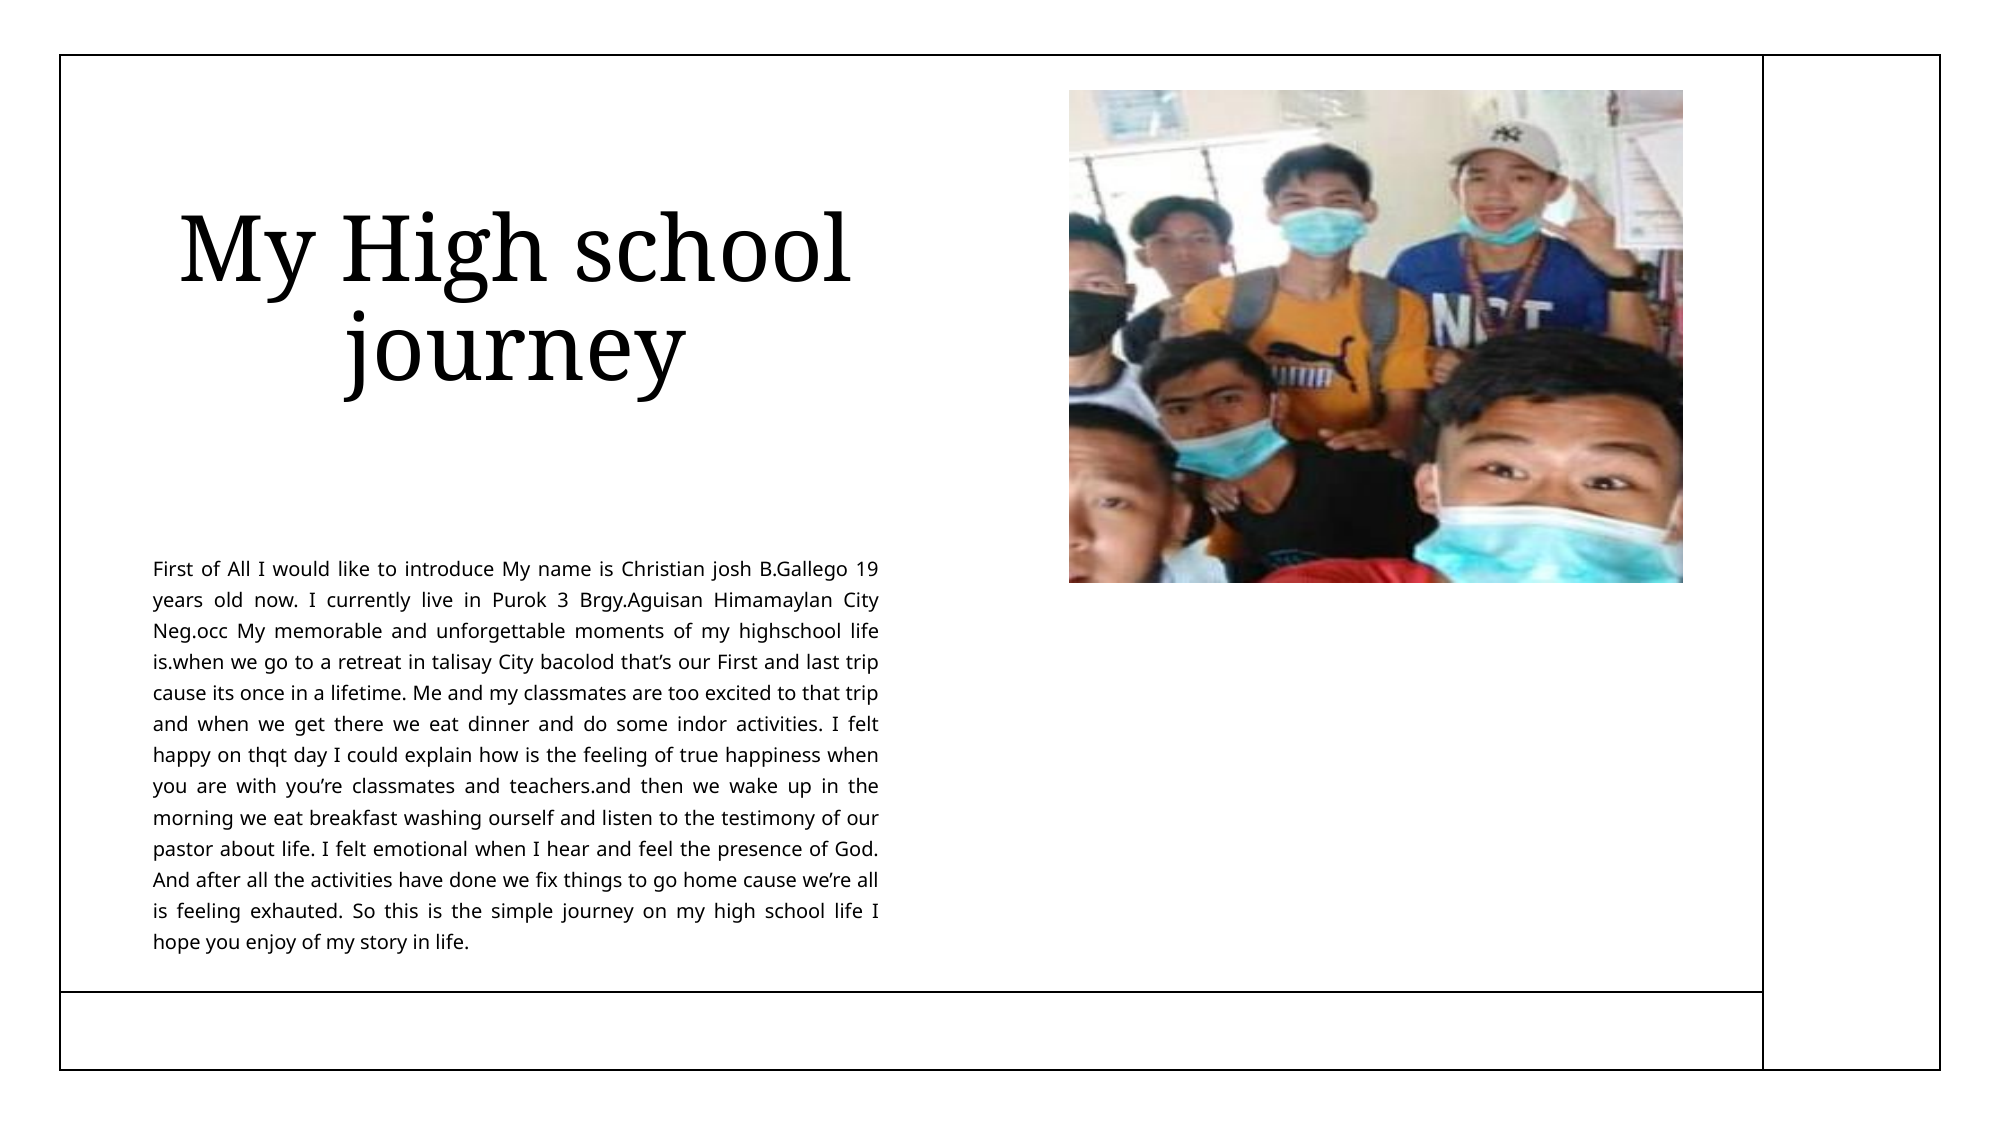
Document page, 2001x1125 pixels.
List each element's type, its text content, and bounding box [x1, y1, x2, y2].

picture [1069, 90, 1683, 584]
list First of All I would like to introduce My name is Christian josh B.Gallego 19 years old now. I currently live in Purok 3 Brgy.Aguisan Himamaylan City Neg.occ My memorable and unforgettable moments of my highschool life is.when we go to a retreat in talisay City bacolod that’s our First and last trip cause its once in a lifetime. Me and my classmates are too excited to that trip and when we get there we eat dinner and do some indor activities. I felt happy on thqt day I could explain how is the feeling of true happiness when you are with you’re classmates and teachers.and then we wake up in the morning we eat breakfast washing ourself and listen to the testimony of our pastor about life. I felt emotional when I hear and feel the presence of God. And after all the activities have done we fix things to go home cause we’re all is feeling exhauted. So this is the simple journey on my high school life I hope you enjoy of my story in life. [138, 541, 894, 963]
title My High school journey [138, 90, 894, 513]
